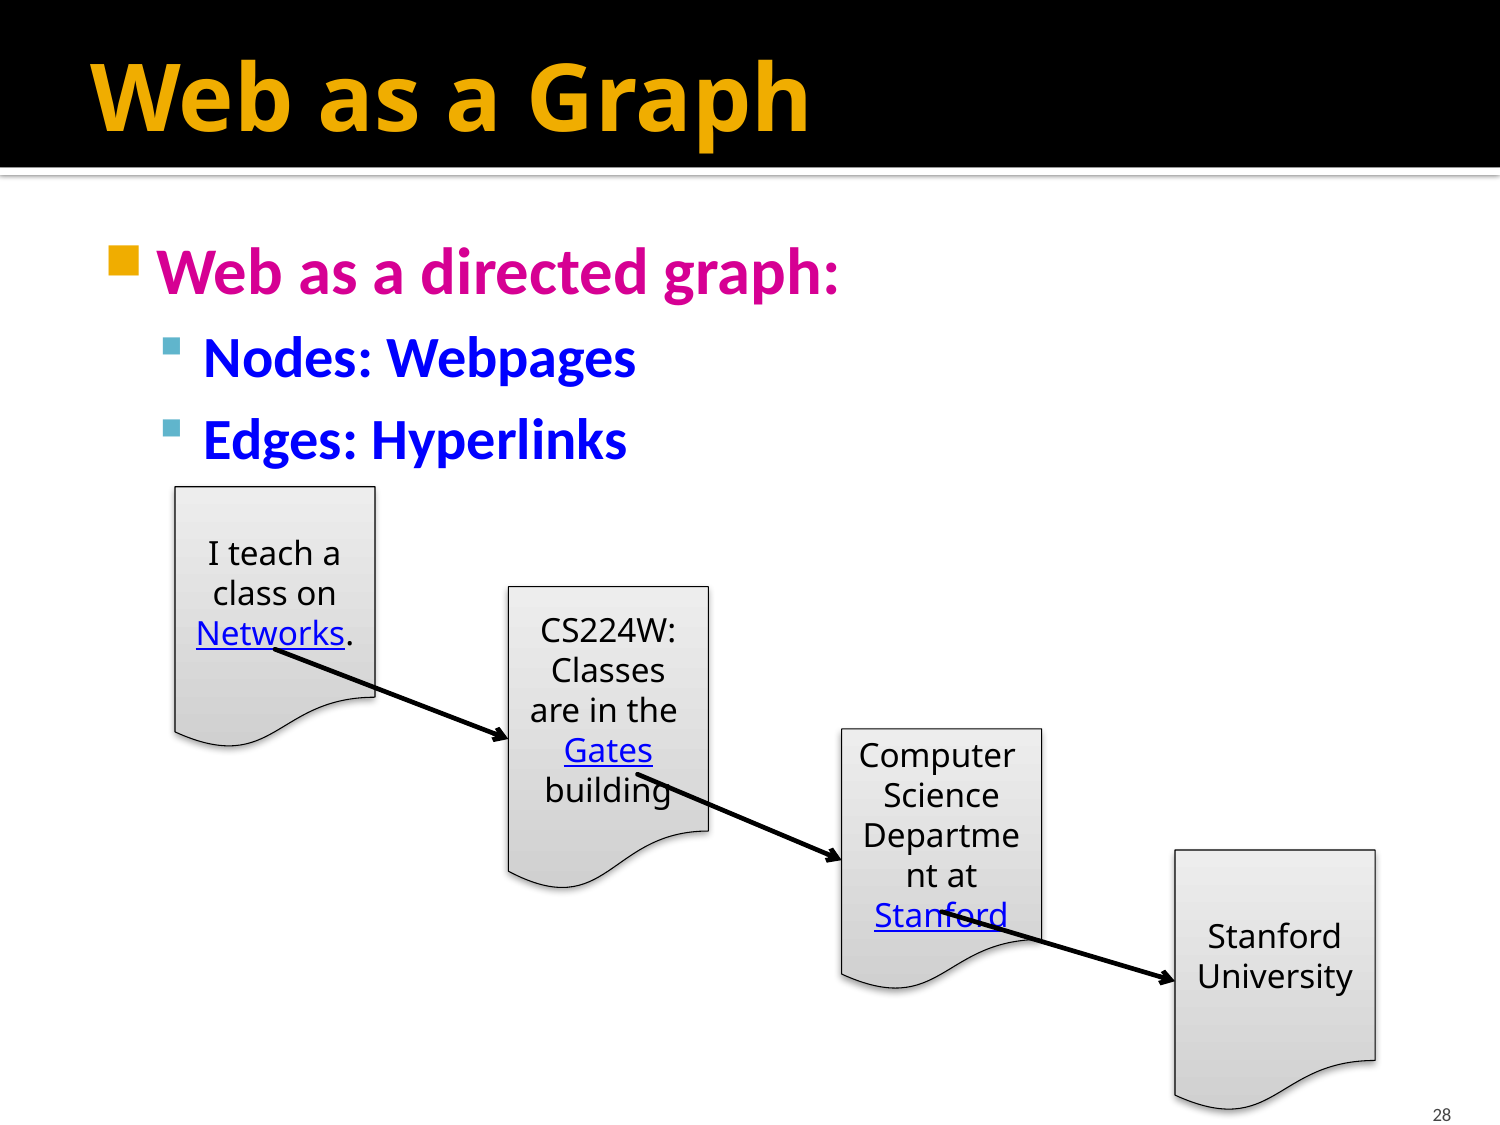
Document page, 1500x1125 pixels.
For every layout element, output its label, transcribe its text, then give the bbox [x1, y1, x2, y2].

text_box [274, 649, 509, 740]
text_box Stanford University [1174, 849, 1376, 1110]
text_box I teach a class on Networks. [174, 486, 376, 747]
list Web as a directed graph: Nodes: Webpages Edges: Hyperlinks [75, 212, 1425, 1075]
text_box Computer Science Department at Stanford [841, 728, 1043, 989]
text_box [941, 911, 1175, 982]
title Web as a Graph [75, 12, 1425, 175]
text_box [637, 774, 842, 861]
text_box CS224W: Classes are in the Gates building [507, 586, 709, 888]
slide_number 28 [1345, 1080, 1467, 1125]
